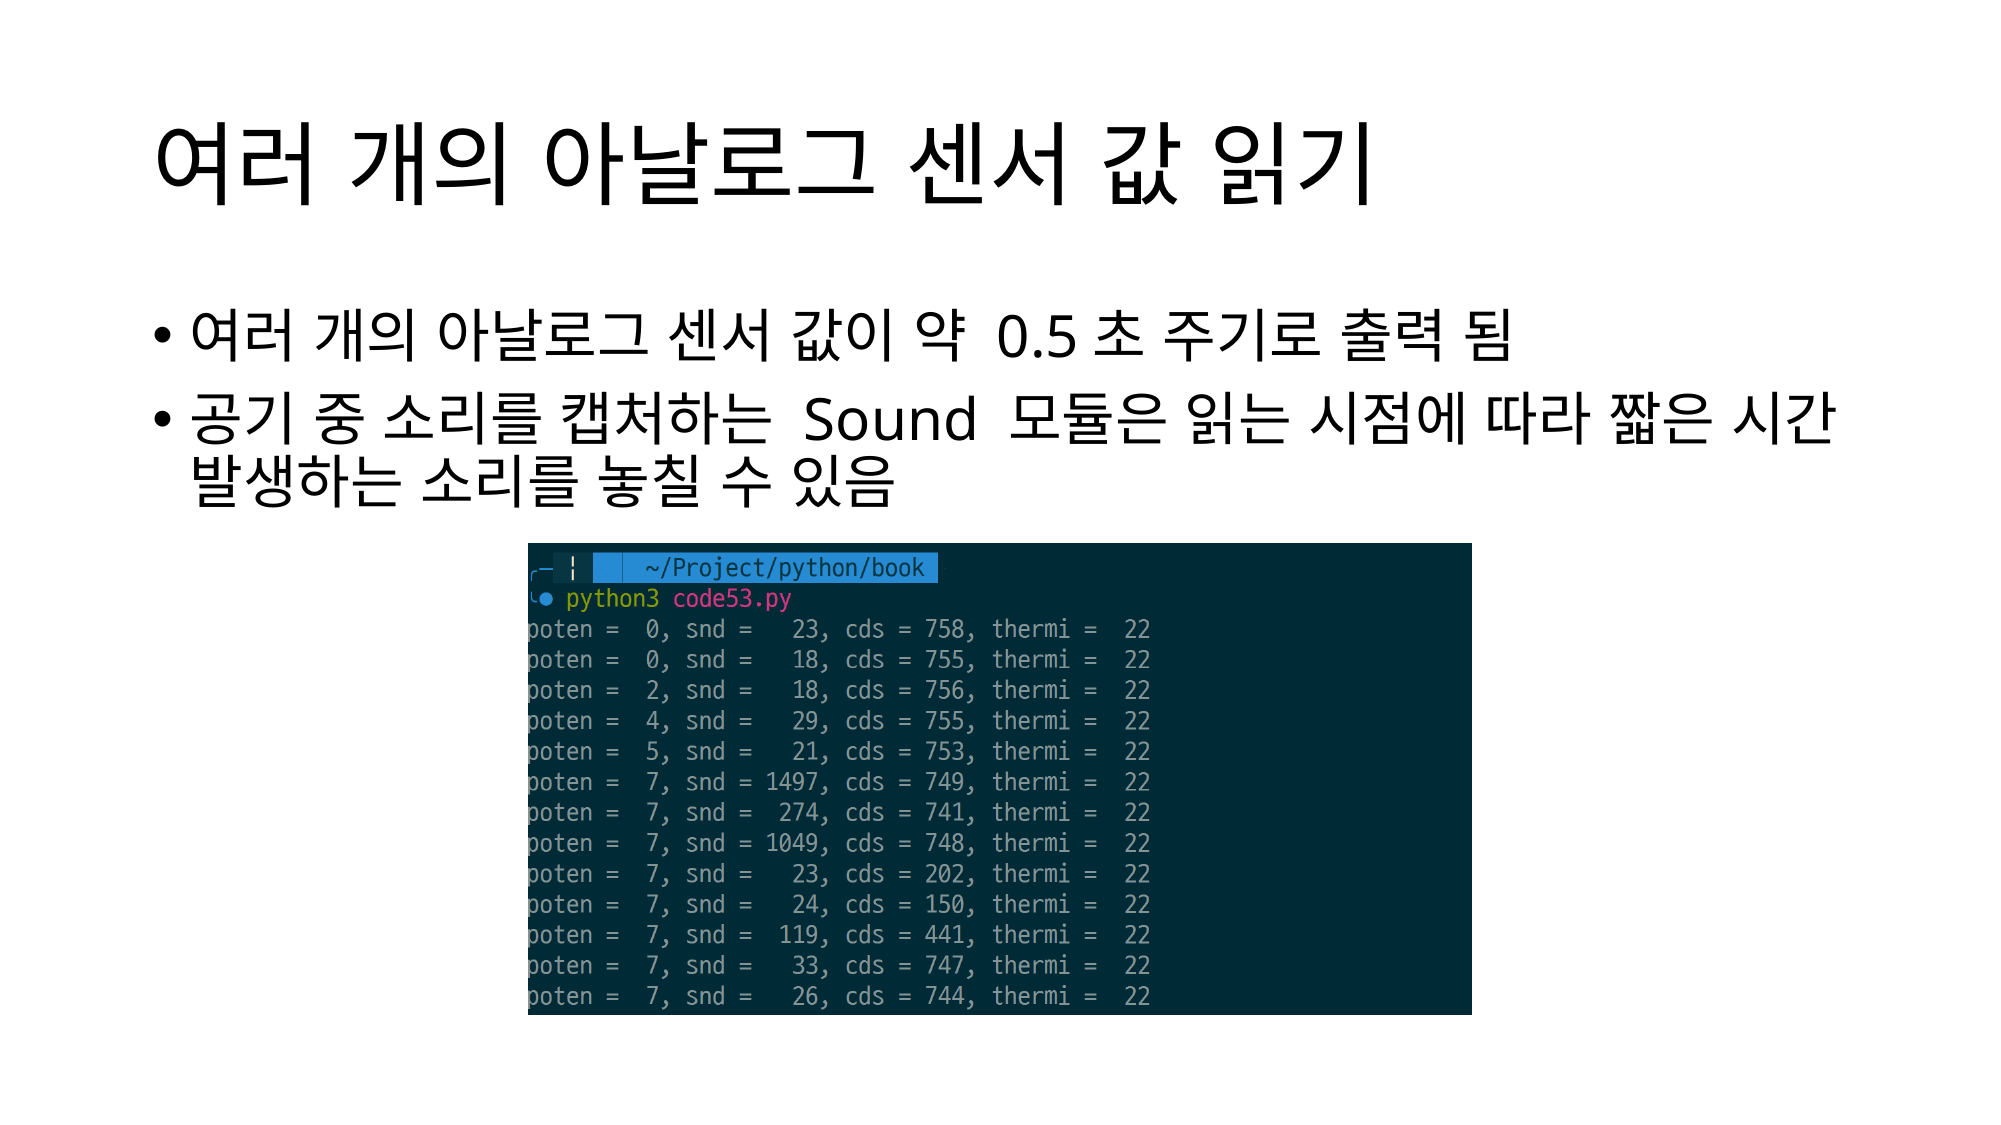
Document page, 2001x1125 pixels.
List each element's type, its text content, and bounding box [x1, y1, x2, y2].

picture [1061, 655, 1065, 667]
picture [955, 742, 962, 749]
picture [556, 926, 564, 941]
picture [554, 553, 937, 582]
picture [728, 589, 736, 597]
picture [701, 686, 705, 697]
picture [608, 589, 612, 606]
picture [959, 897, 963, 907]
picture [994, 712, 1002, 728]
picture [1006, 772, 1010, 789]
picture [1060, 930, 1069, 943]
picture [574, 595, 578, 606]
picture [1042, 624, 1052, 636]
picture [1043, 655, 1056, 667]
picture [932, 773, 936, 783]
picture [568, 901, 578, 909]
picture [1006, 742, 1010, 759]
picture [705, 655, 710, 667]
picture [928, 895, 936, 912]
picture [717, 864, 723, 882]
picture [568, 809, 578, 817]
picture [813, 836, 817, 849]
picture [528, 655, 532, 671]
picture [1006, 711, 1013, 728]
picture [930, 656, 934, 666]
picture [1006, 680, 1010, 697]
picture [1006, 619, 1010, 636]
title 여러 개의 아날로그 센서 값 읽기 [137, 59, 1863, 278]
picture [649, 742, 656, 750]
picture [1042, 838, 1052, 850]
picture [796, 681, 800, 697]
picture [807, 895, 818, 912]
picture [863, 650, 869, 667]
picture [568, 962, 578, 970]
picture [1006, 895, 1010, 912]
picture [1043, 716, 1056, 728]
picture [687, 596, 691, 606]
picture [1060, 716, 1069, 729]
picture [813, 928, 817, 939]
picture [701, 839, 705, 850]
picture [717, 925, 723, 943]
picture [701, 992, 705, 1003]
picture [1042, 991, 1052, 1003]
picture [1020, 747, 1029, 757]
picture [717, 711, 723, 729]
picture [1006, 925, 1013, 942]
picture [1043, 869, 1056, 881]
picture [941, 895, 948, 903]
picture [959, 775, 963, 788]
list 여러 개의 아날로그 센서 값이 약 0.5초 주기로 출력 됨 공기 중 소리를 캡처하는 Sound 모듈은 읽는 시점에 따라 짧은 시간 발생하는 소리를 놓칠 수 있음 [137, 299, 1863, 1099]
picture [556, 651, 564, 666]
picture [1044, 807, 1052, 820]
picture [584, 594, 591, 609]
picture [701, 625, 705, 636]
picture [994, 865, 1002, 881]
picture [1006, 650, 1013, 667]
picture [717, 650, 723, 667]
picture [930, 717, 934, 727]
picture [809, 956, 816, 963]
picture [705, 930, 710, 942]
picture [654, 621, 658, 634]
picture [1043, 930, 1056, 942]
picture [932, 987, 936, 997]
picture [1006, 833, 1010, 850]
picture [556, 865, 564, 880]
picture [939, 803, 950, 820]
picture [1042, 685, 1052, 697]
picture [705, 716, 710, 728]
picture [780, 837, 784, 848]
picture [714, 595, 724, 603]
picture [1020, 808, 1029, 818]
picture [769, 834, 774, 850]
picture [1006, 864, 1013, 881]
picture [863, 711, 869, 729]
picture [1020, 961, 1029, 971]
picture [1042, 777, 1052, 789]
picture [1006, 803, 1010, 820]
picture [957, 987, 961, 1003]
picture [556, 712, 564, 727]
picture [568, 748, 578, 756]
picture [994, 651, 1002, 667]
picture [769, 773, 774, 789]
picture [528, 716, 537, 733]
picture [654, 651, 658, 665]
picture [1044, 899, 1052, 912]
picture [1044, 960, 1052, 973]
picture [1020, 900, 1029, 910]
picture [813, 714, 817, 725]
picture [528, 869, 537, 886]
picture [939, 956, 950, 973]
picture [809, 742, 817, 759]
picture [627, 595, 631, 606]
picture [1060, 869, 1069, 882]
picture [528, 930, 537, 947]
picture [946, 865, 950, 879]
picture [932, 620, 936, 630]
picture [807, 803, 818, 820]
picture [1044, 746, 1052, 759]
picture [932, 834, 936, 844]
picture [705, 869, 710, 881]
picture [863, 925, 869, 943]
picture [932, 681, 936, 691]
picture [863, 864, 869, 882]
picture [1006, 986, 1010, 1003]
picture [1006, 956, 1010, 973]
picture [701, 778, 705, 789]
picture [784, 599, 788, 609]
picture [941, 742, 948, 750]
picture [955, 803, 963, 820]
picture [994, 926, 1002, 942]
picture [540, 593, 552, 605]
